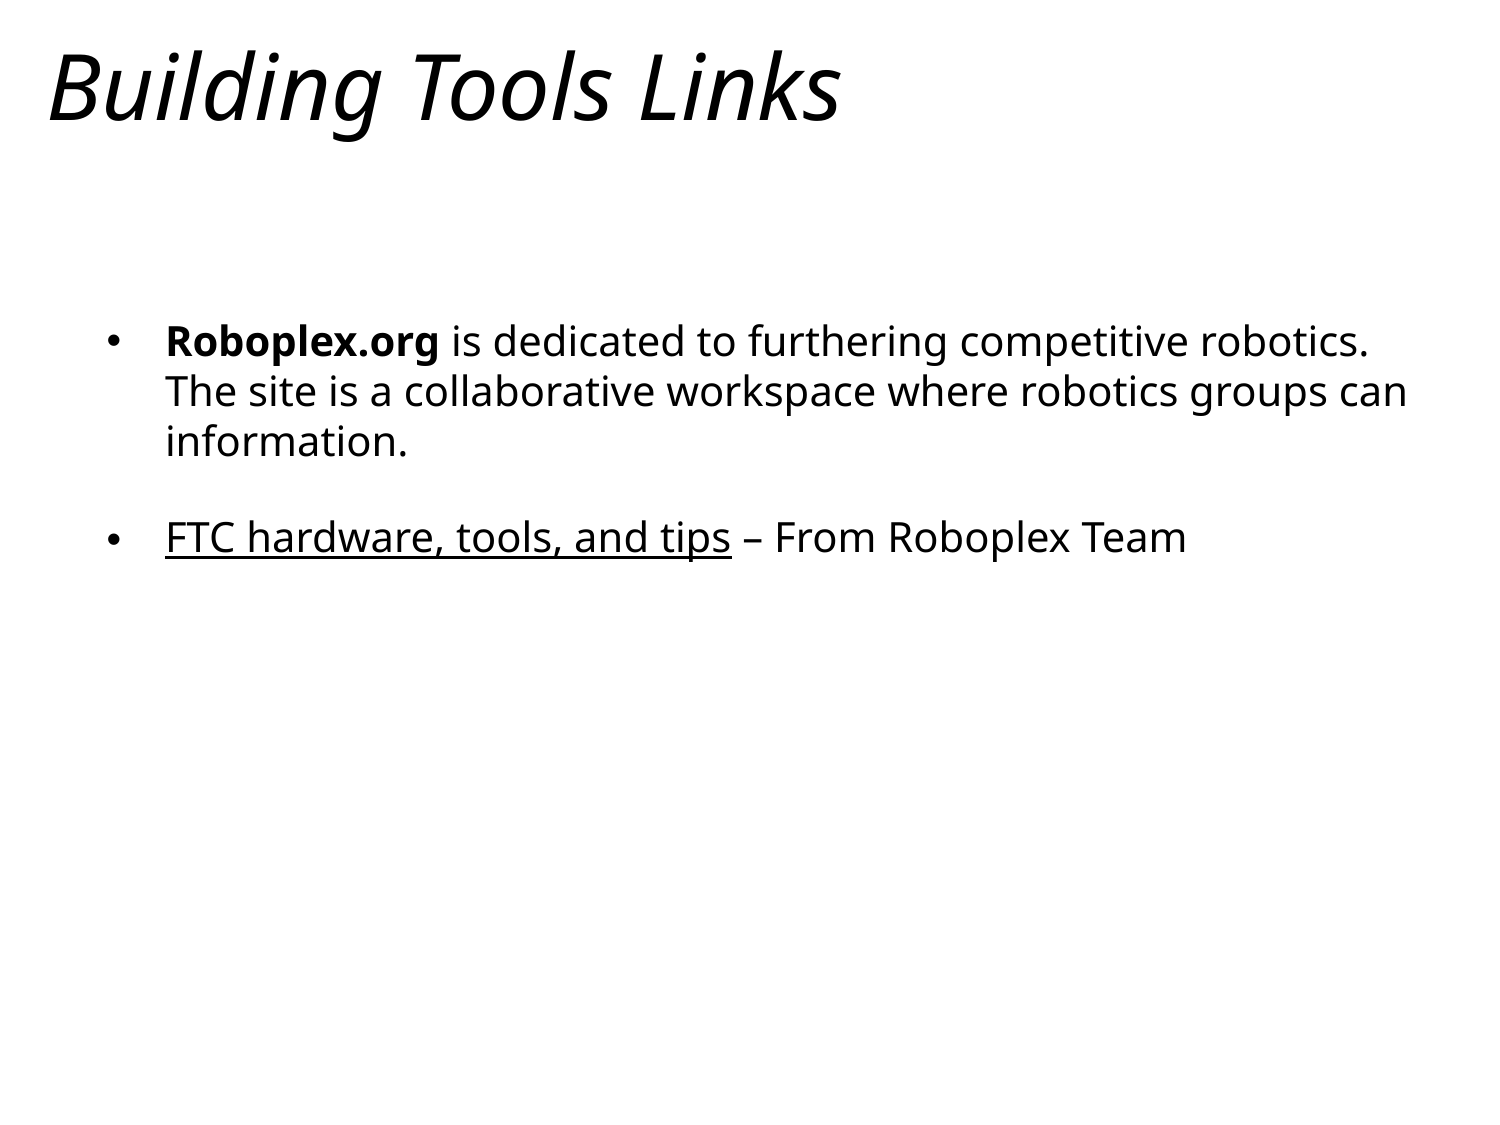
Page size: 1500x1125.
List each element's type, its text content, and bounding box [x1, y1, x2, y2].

list Roboplex.org is dedicated to furthering competitive robotics. The site is a collaborative workspace where robotics groups can information. FTC hardware, tools, and tips – From Roboplex Team [75, 307, 1425, 986]
title Building Tools Links [31, 22, 1467, 160]
